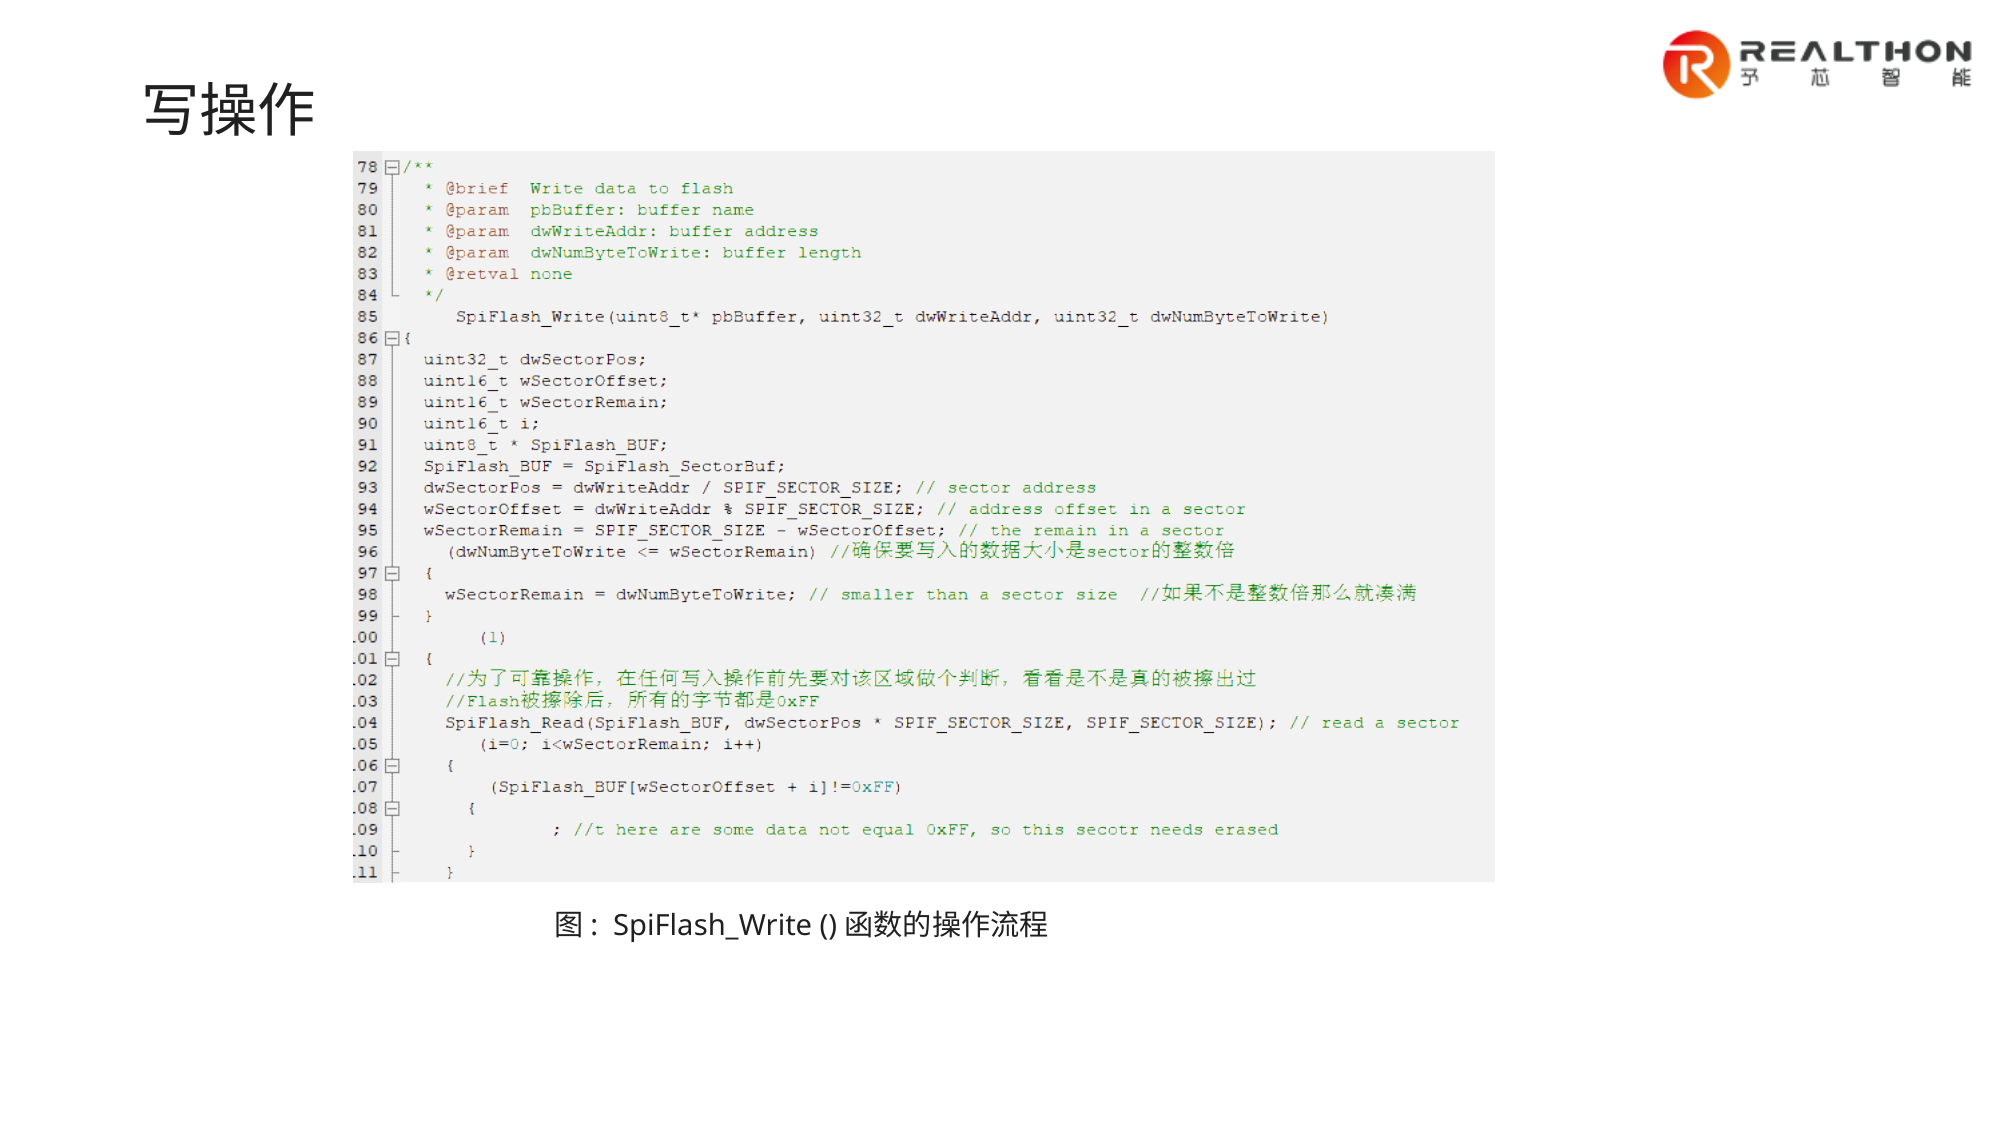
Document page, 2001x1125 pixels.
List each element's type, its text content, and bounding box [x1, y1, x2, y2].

list 写操作 [126, 56, 1103, 169]
picture [1640, 0, 2000, 128]
picture [353, 150, 1495, 883]
text_box 图: SpiFlash_Write ()函数的操作流程 [393, 899, 1210, 949]
